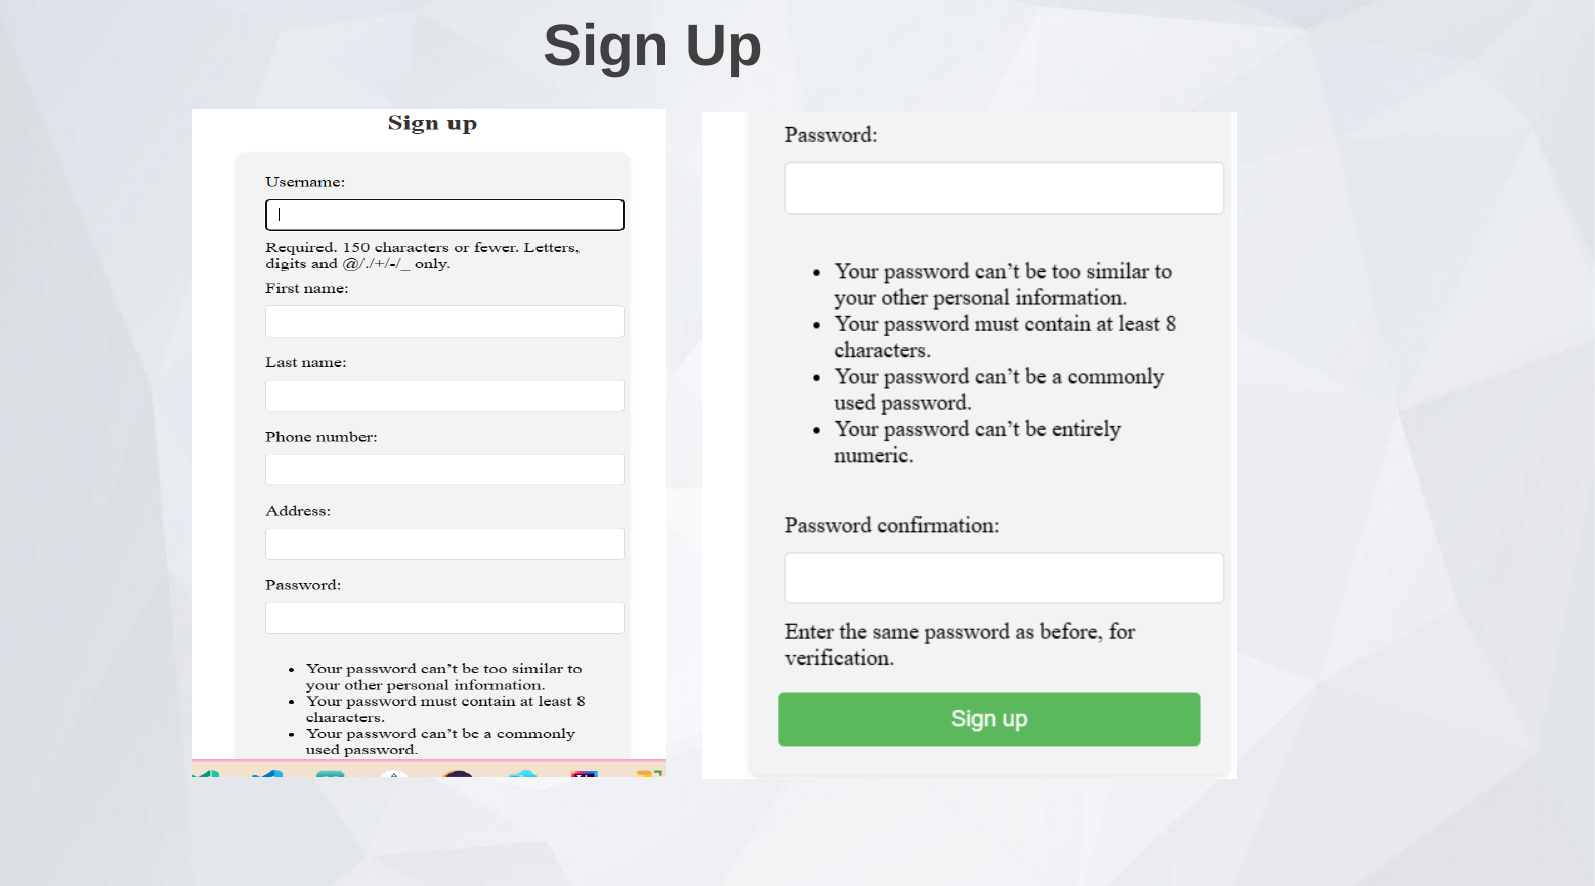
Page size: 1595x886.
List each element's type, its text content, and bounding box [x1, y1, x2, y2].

text_box Sign Up [242, 0, 1081, 145]
picture [0, 0, 1595, 886]
